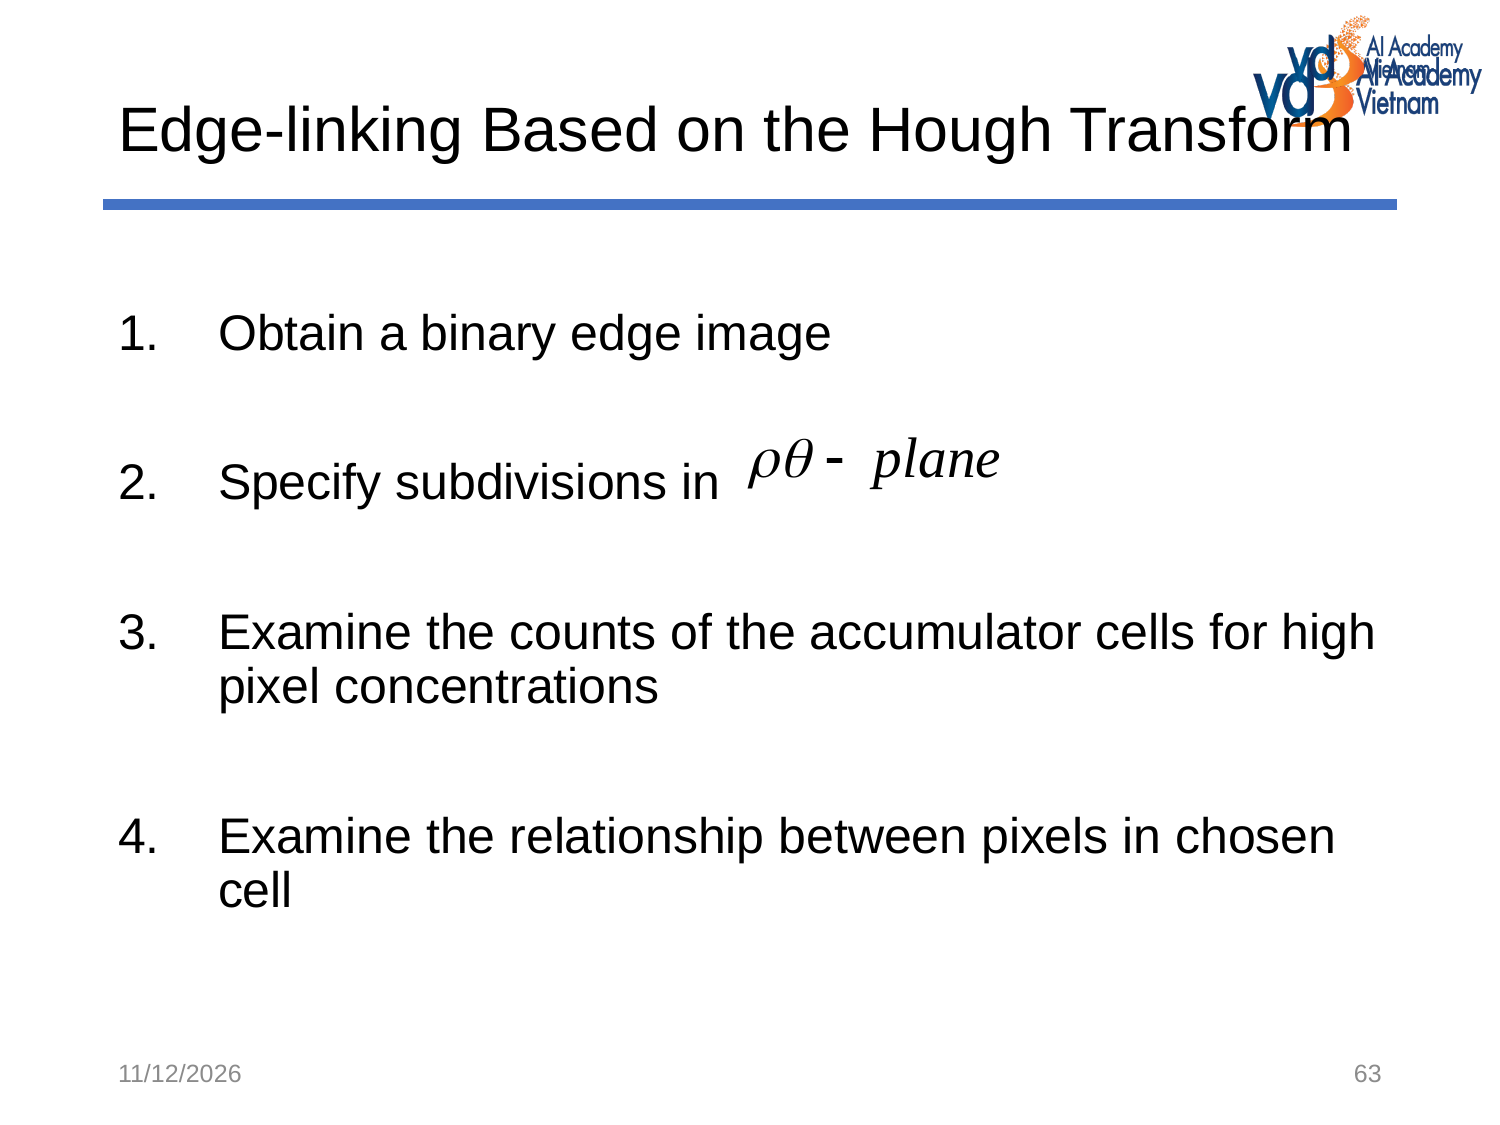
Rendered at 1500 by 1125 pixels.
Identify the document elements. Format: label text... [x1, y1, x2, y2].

list Obtain a binary edge image Specify subdivisions in Examine the counts of the accumulator cells for high pixel concentrations Examine the relationship between pixels in chosen cell [103, 299, 1397, 1014]
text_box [737, 424, 1010, 502]
slide_number 63 [1059, 1042, 1397, 1103]
title Edge-linking Based on the Hough Transform [103, 59, 1397, 204]
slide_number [103, 1042, 441, 1103]
picture [1253, 15, 1482, 127]
